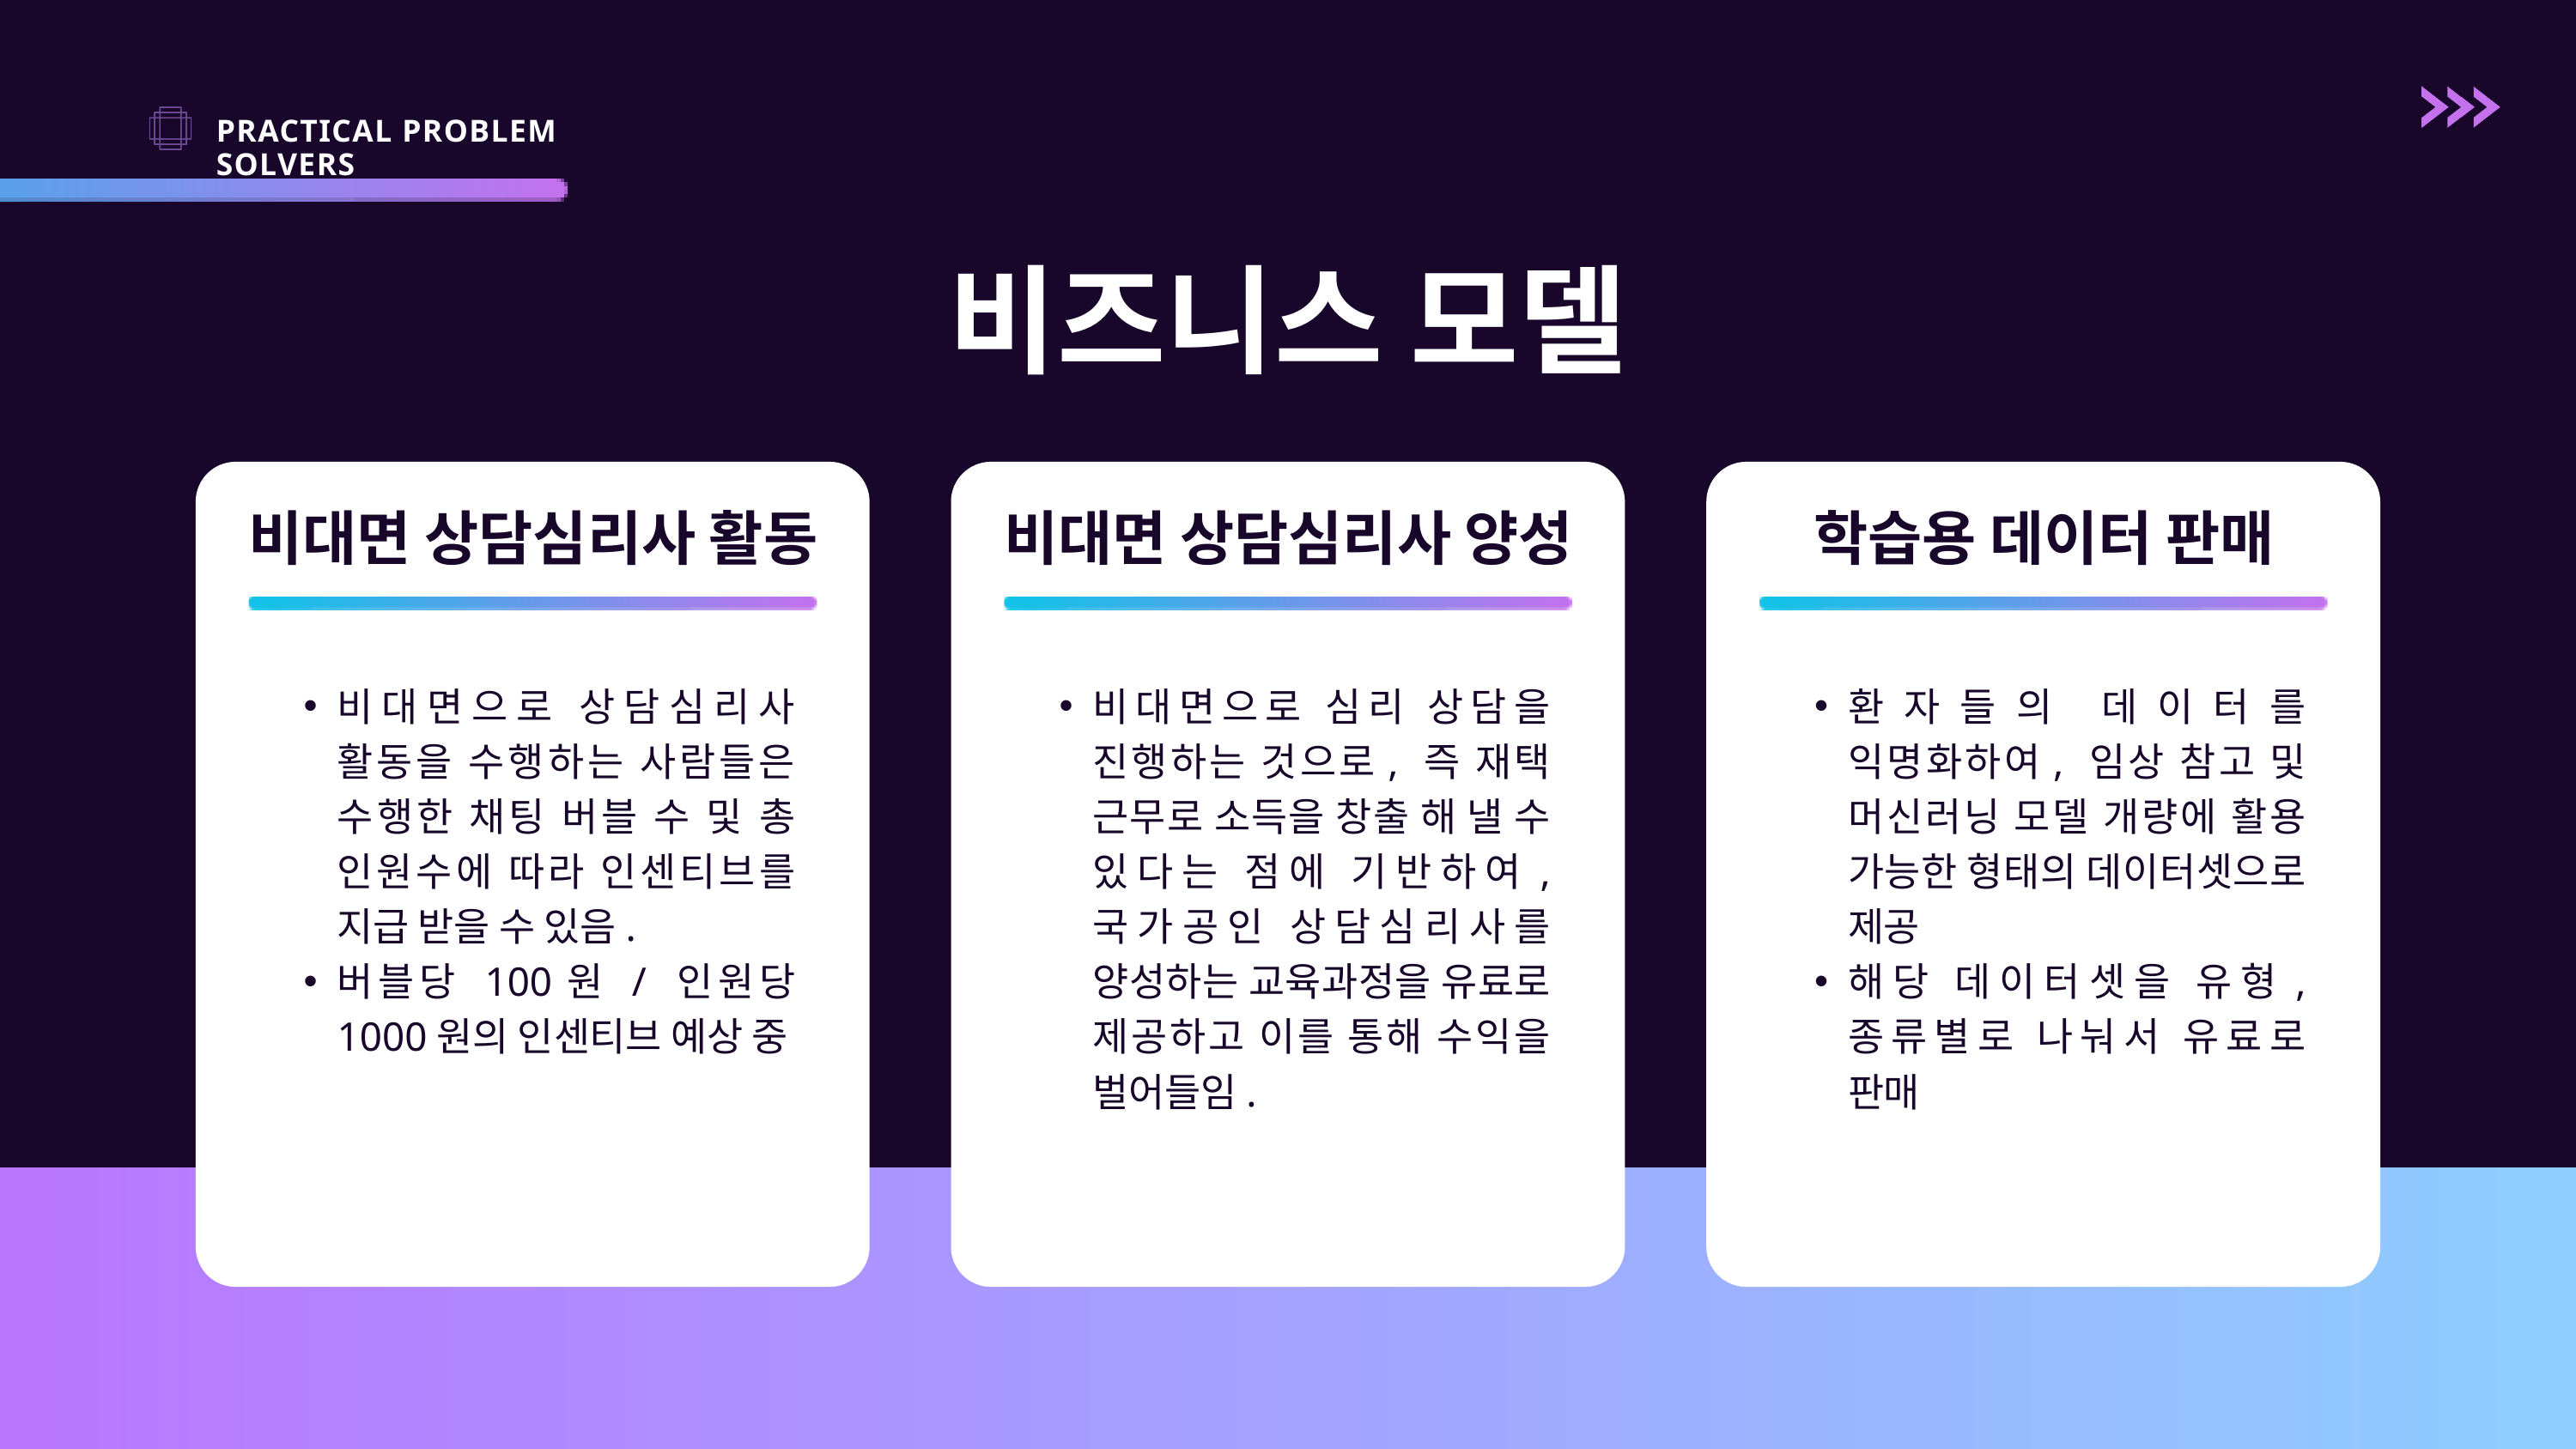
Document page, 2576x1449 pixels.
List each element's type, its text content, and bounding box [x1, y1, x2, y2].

text_box [0, 1167, 2576, 1449]
text_box [0, 179, 568, 202]
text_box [951, 461, 1625, 1288]
text_box [149, 106, 192, 150]
text_box PRACTICAL PROBLEM SOLVERS [216, 114, 644, 182]
text_box [2421, 86, 2500, 129]
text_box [195, 461, 870, 1288]
text_box 비즈니스 모델 [144, 246, 2432, 389]
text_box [1705, 461, 2381, 1288]
